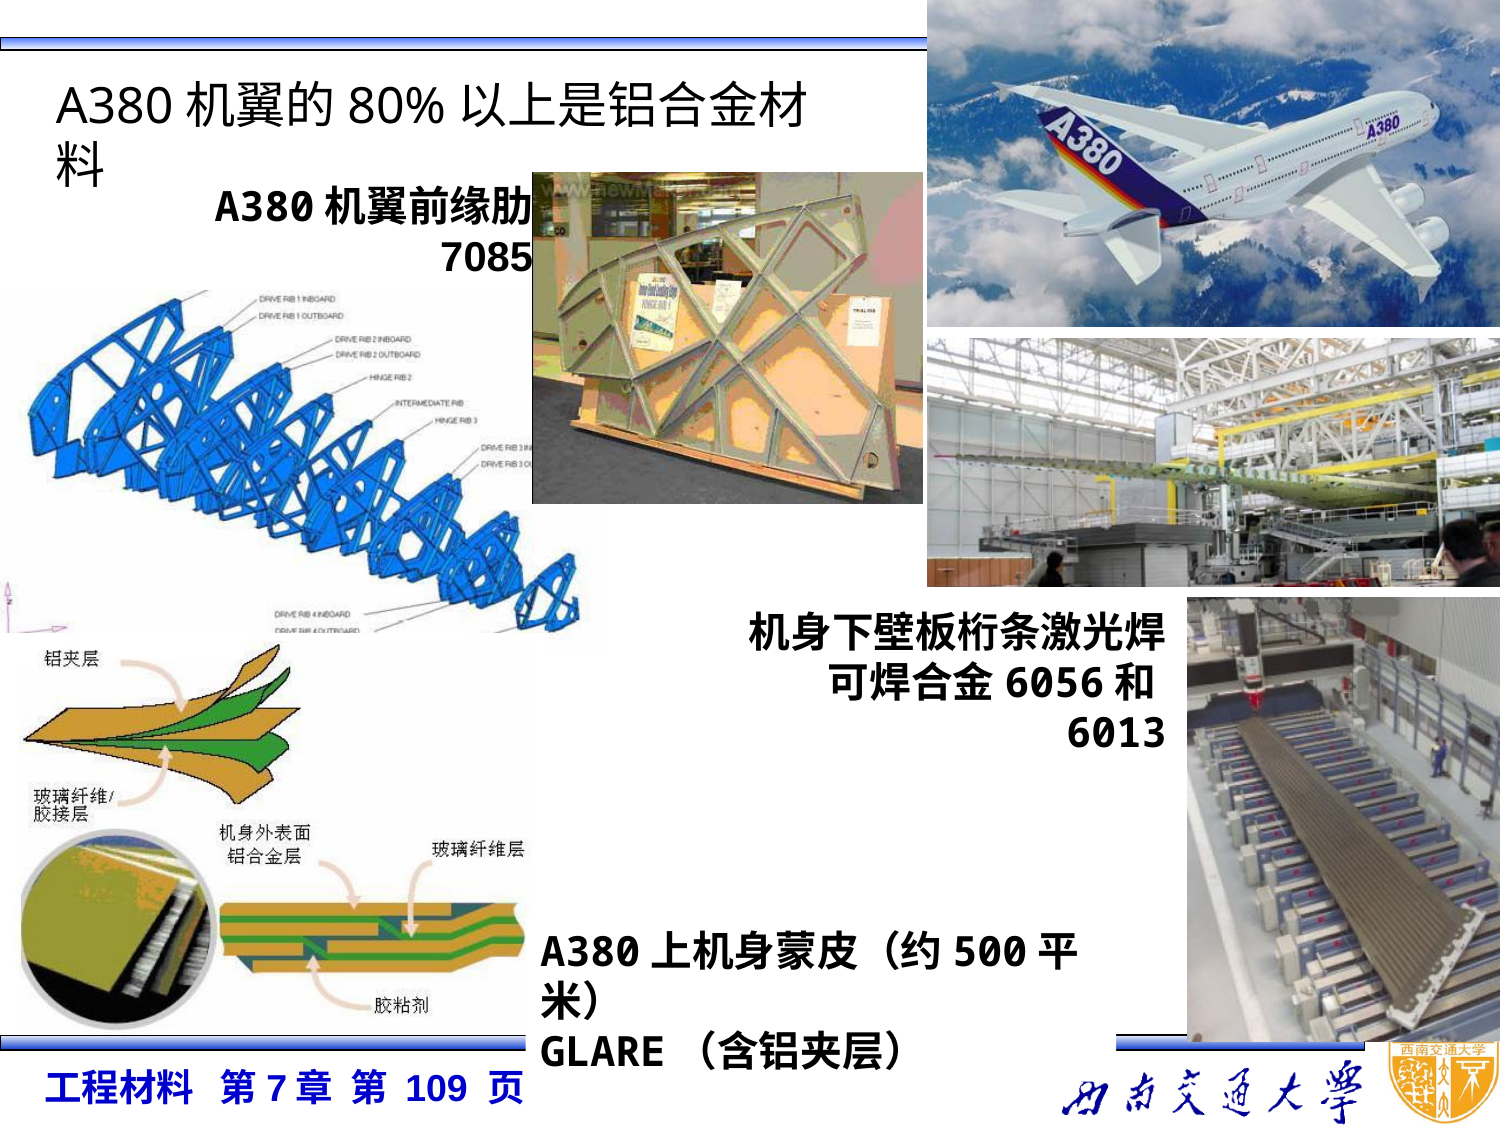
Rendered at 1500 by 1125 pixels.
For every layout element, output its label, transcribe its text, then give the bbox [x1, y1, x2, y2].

text_box A380机翼的80%以上是铝合金材料 [41, 66, 833, 202]
picture [926, 337, 1500, 587]
text_box A380上机身蒙皮（约500平米） GLARE（含铝夹层） [525, 916, 1117, 1082]
picture [0, 172, 923, 1035]
picture [1062, 1059, 1363, 1125]
picture [1186, 597, 1500, 1125]
text_box A380机翼前缘肋 7085 [199, 172, 531, 288]
text_box 机身下壁板桁条激光焊 可焊合金6056和6013 [726, 597, 1181, 763]
picture [926, 0, 1500, 327]
